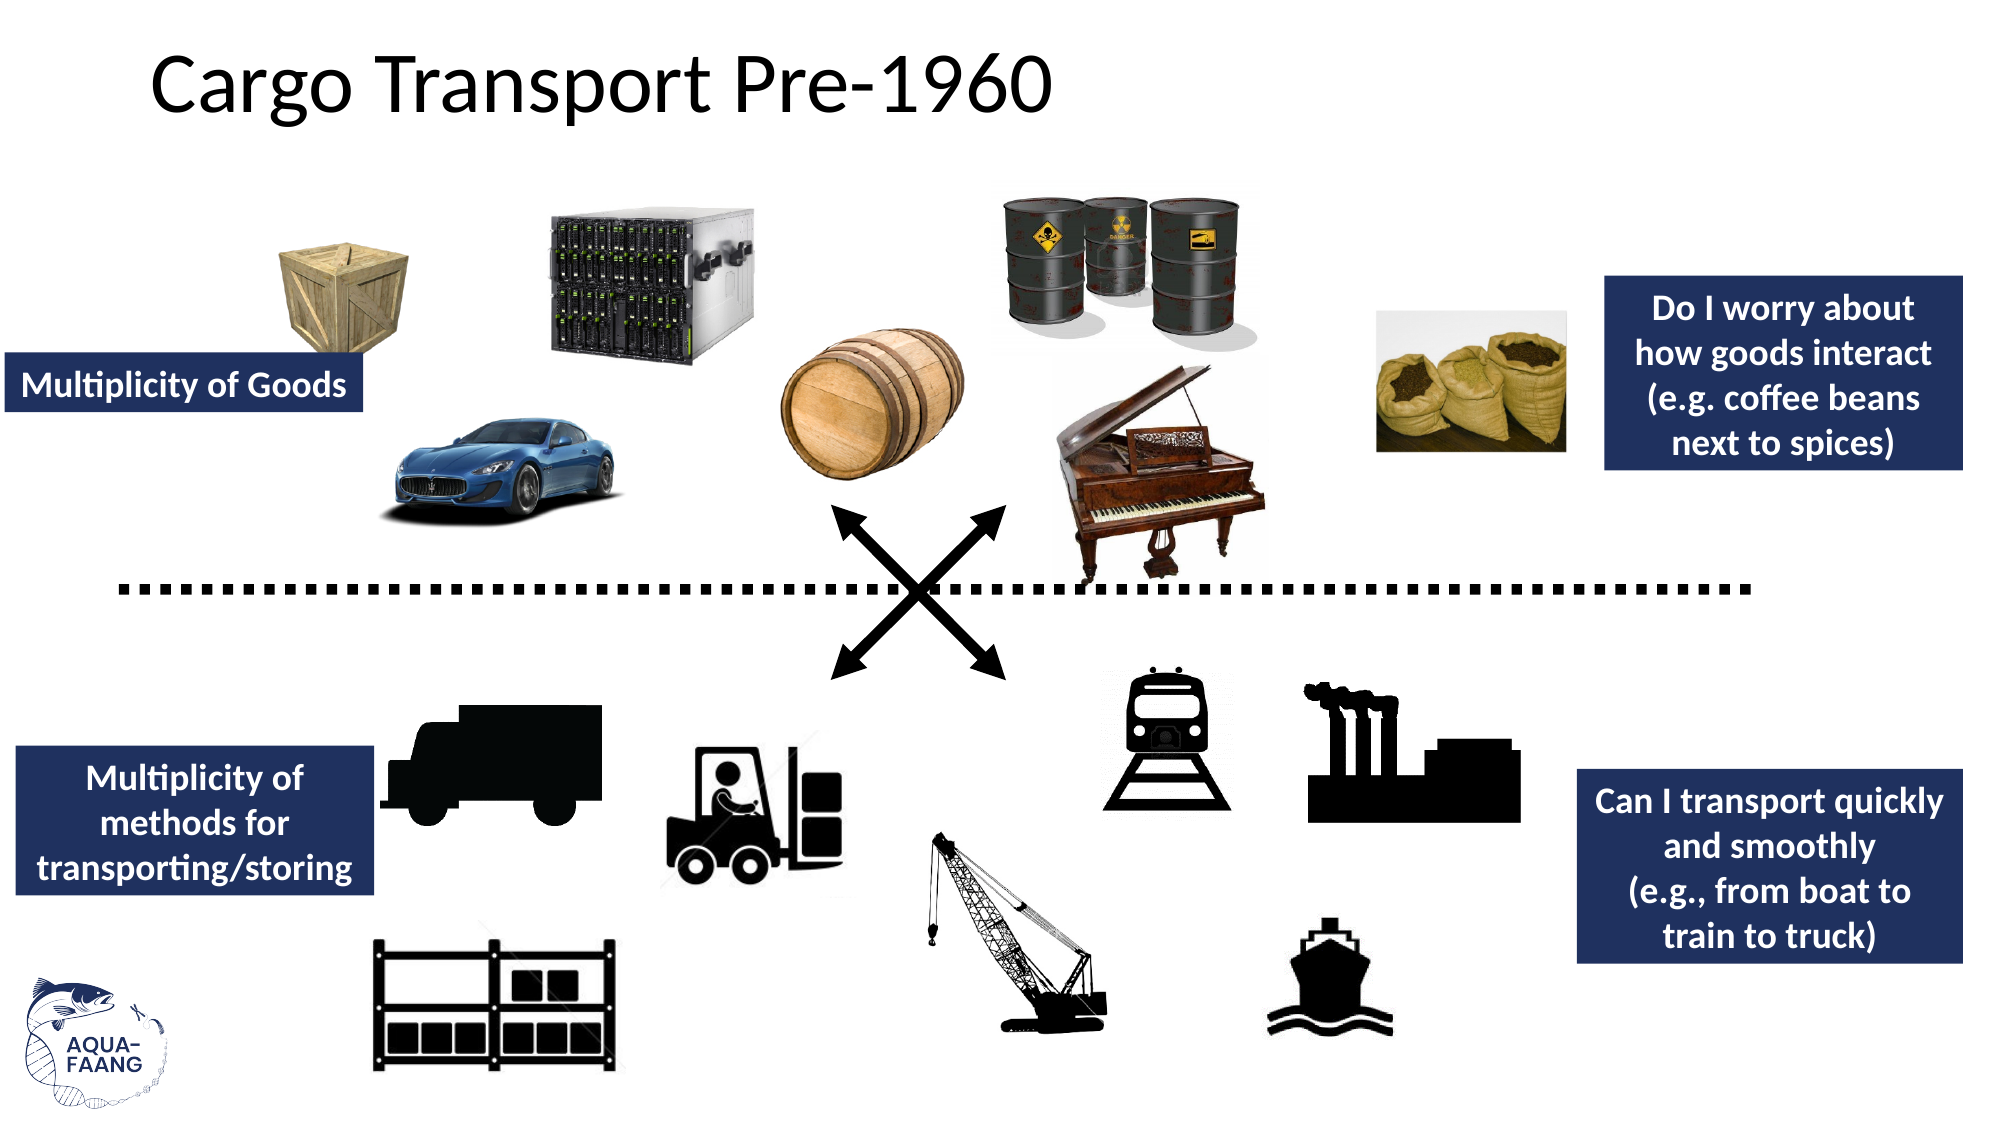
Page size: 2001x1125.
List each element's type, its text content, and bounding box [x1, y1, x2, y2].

text_box Do I worry about how goods interact (e.g. coffee beans next to spices) [1604, 275, 1963, 471]
picture [1303, 681, 1525, 823]
picture [660, 730, 869, 898]
text_box Multiplicity of methods for transporting/storing [15, 745, 375, 896]
picture [915, 825, 1119, 1040]
picture [1260, 909, 1399, 1047]
picture [19, 972, 173, 1113]
picture [380, 705, 602, 826]
text_box Multiplicity of Goods [4, 352, 364, 413]
text_box Can I transport quickly and smoothly (e.g., from boat to train to truck) [1576, 768, 1963, 964]
picture [541, 177, 1269, 597]
picture [369, 374, 630, 541]
picture [355, 920, 626, 1079]
title Cargo Transport Pre-1960 [135, 29, 1861, 139]
picture [278, 242, 409, 371]
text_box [794, 468, 1043, 717]
picture [1366, 276, 1576, 486]
picture [1098, 664, 1236, 821]
